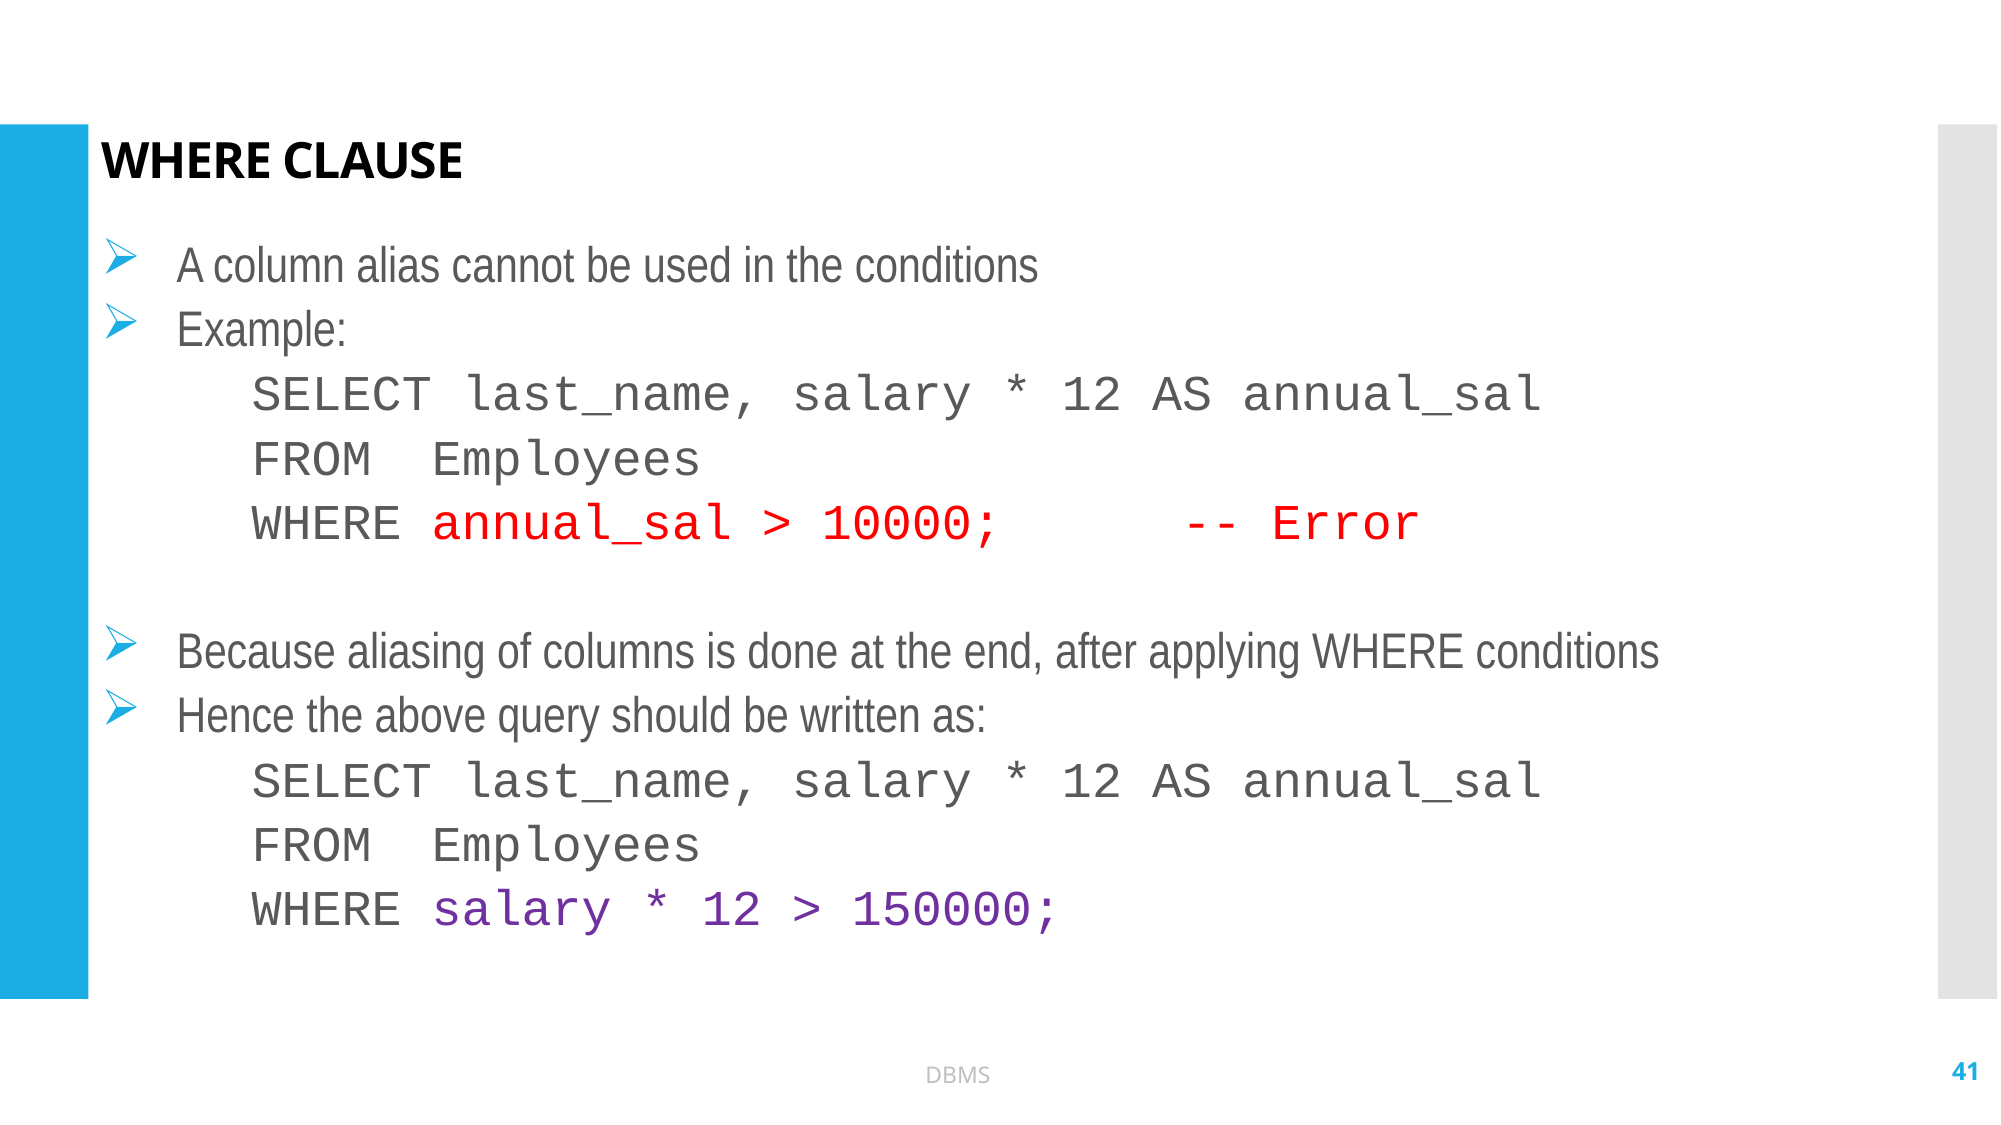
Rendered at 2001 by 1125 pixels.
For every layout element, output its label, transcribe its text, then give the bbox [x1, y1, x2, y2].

list A column alias cannot be used in the conditions Example: SELECT last_name, salary * 12 AS annual_sal FROM Employees WHERE annual_sal > 10000; -- Error Because aliasing of columns is done at the end, after applying WHERE conditions Hence the above query should be written as: SELECT last_name, salary * 12 AS annual_sal FROM Employees WHERE salary * 12 > 150000; [86, 231, 1830, 1036]
title WHERE CLAUSE [86, 128, 1653, 189]
slide_number 41 [1744, 1042, 1996, 1103]
footer DBMS [473, 1046, 1443, 1107]
